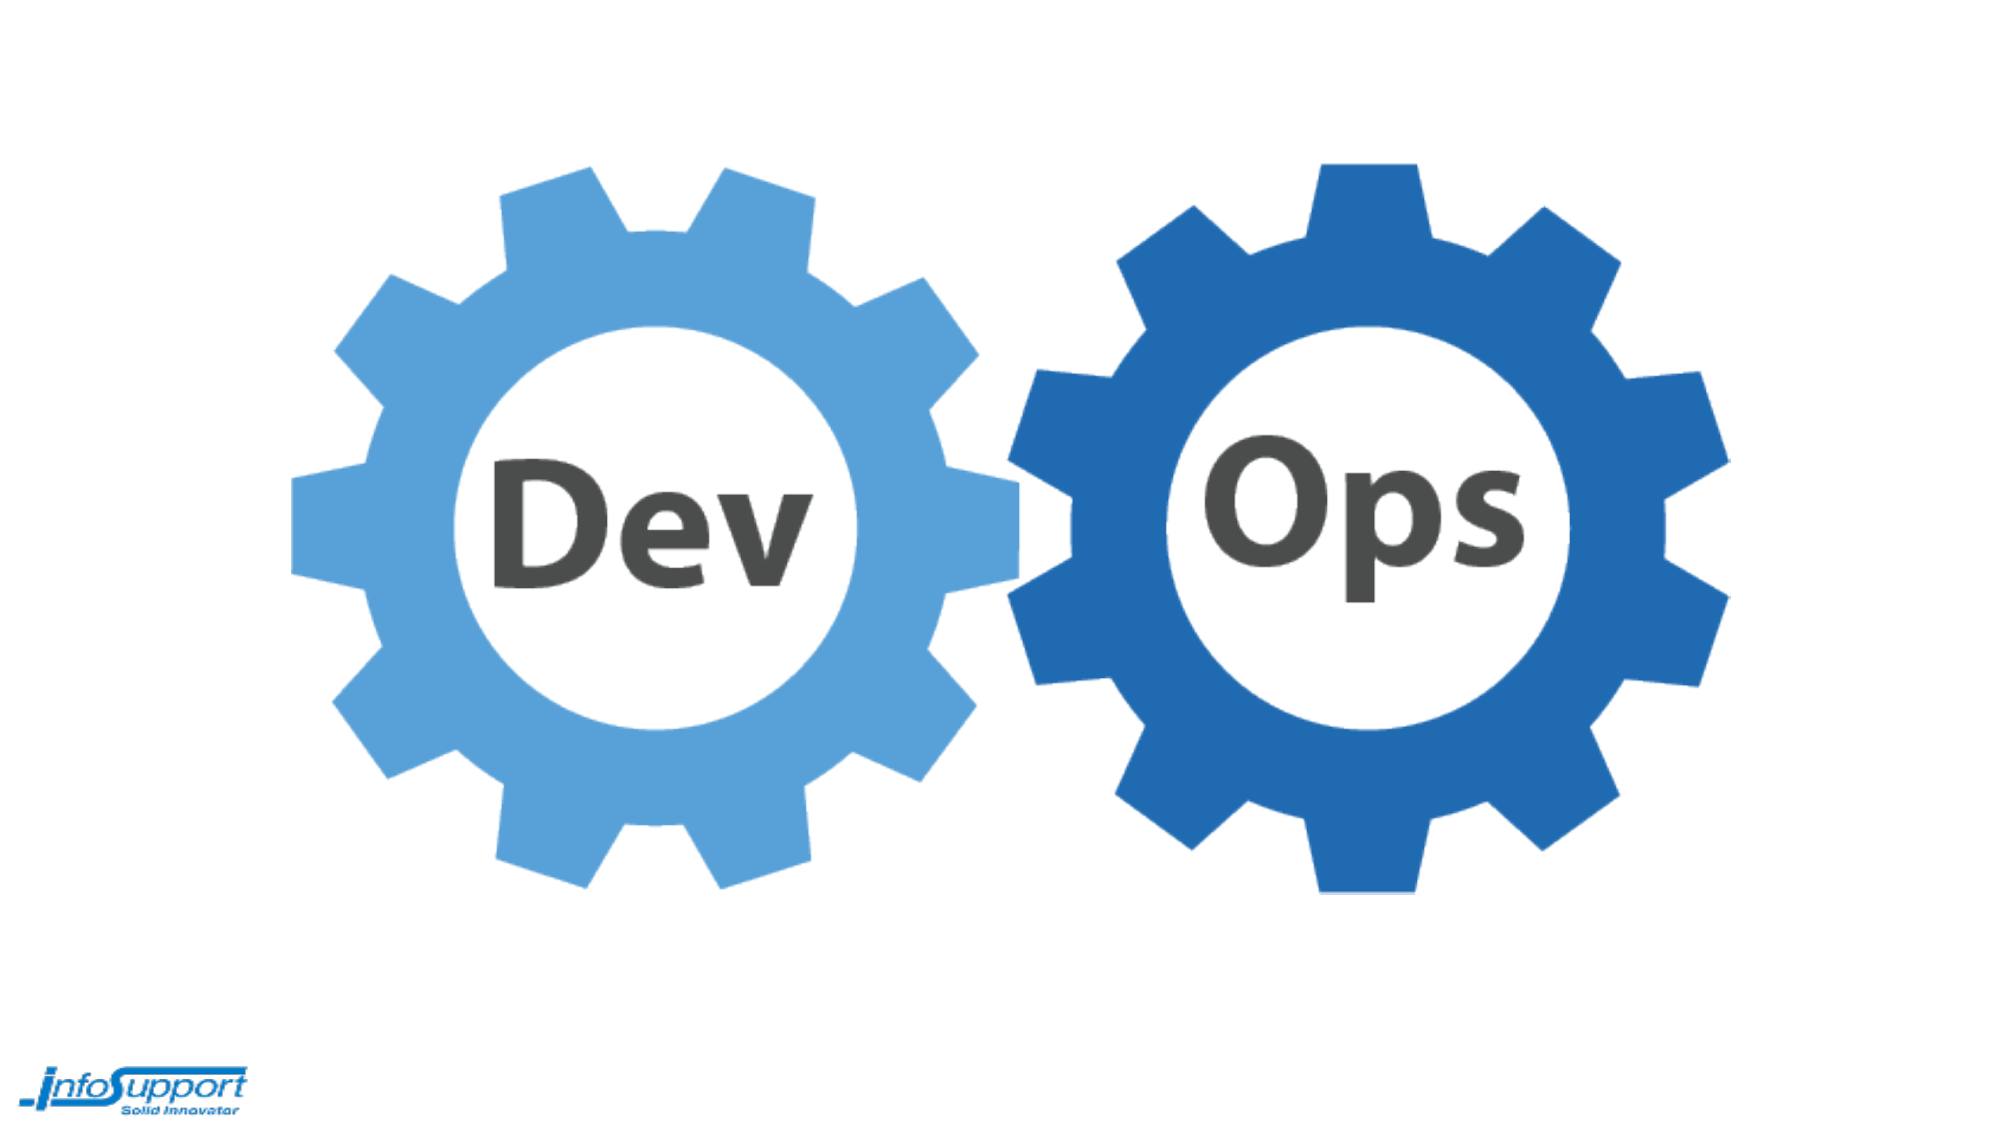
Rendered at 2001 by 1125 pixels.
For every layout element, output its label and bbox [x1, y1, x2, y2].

picture [16, 1062, 250, 1121]
picture [291, 163, 1731, 895]
